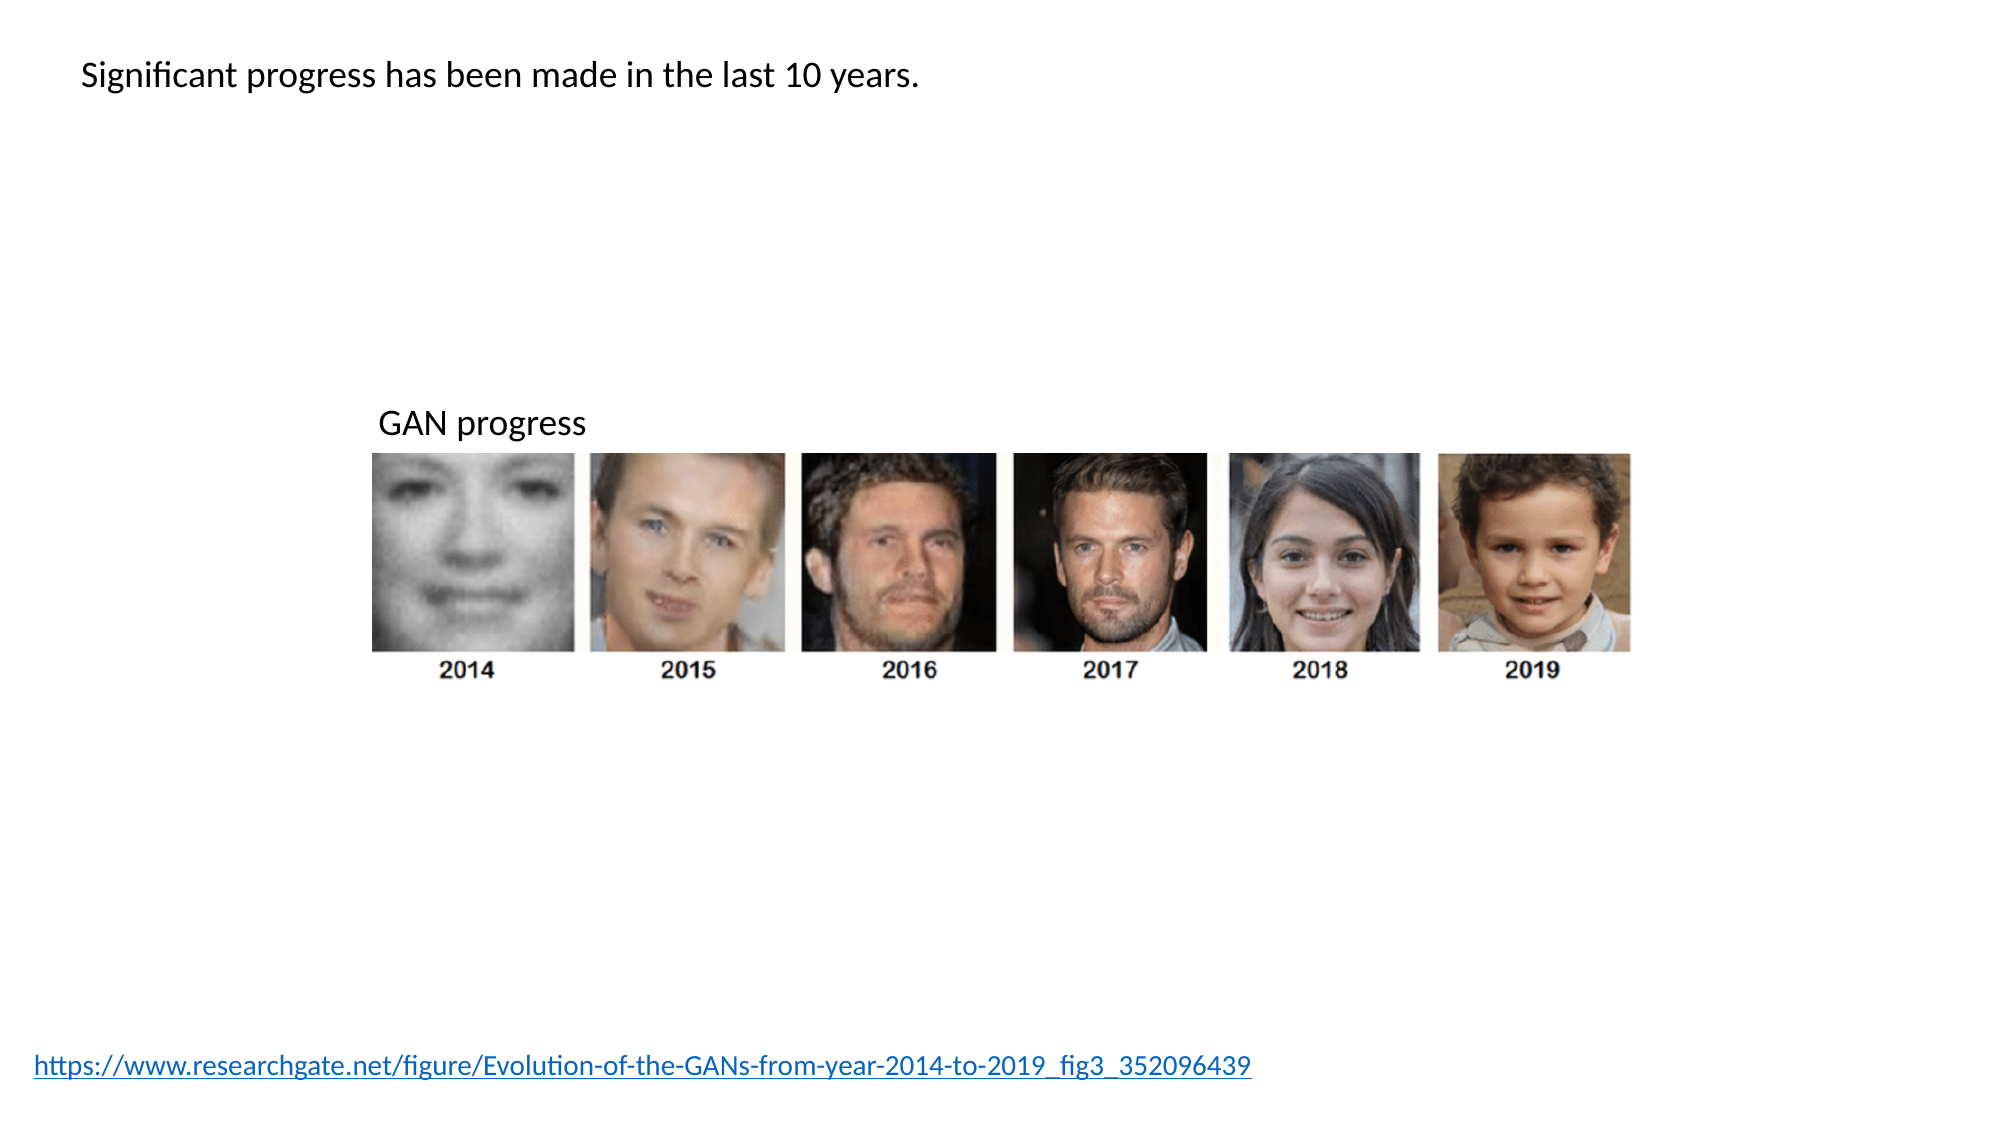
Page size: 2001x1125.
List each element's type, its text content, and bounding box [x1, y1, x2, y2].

text_box https://www.researchgate.net/figure/Evolution-of-the-GANs-from-year-2014-to-2019_fig3_352096439 [18, 1039, 1574, 1124]
picture [362, 435, 1638, 690]
text_box Significant progress has been made in the last 10 years. [66, 43, 1865, 103]
text_box GAN progress [363, 390, 602, 435]
